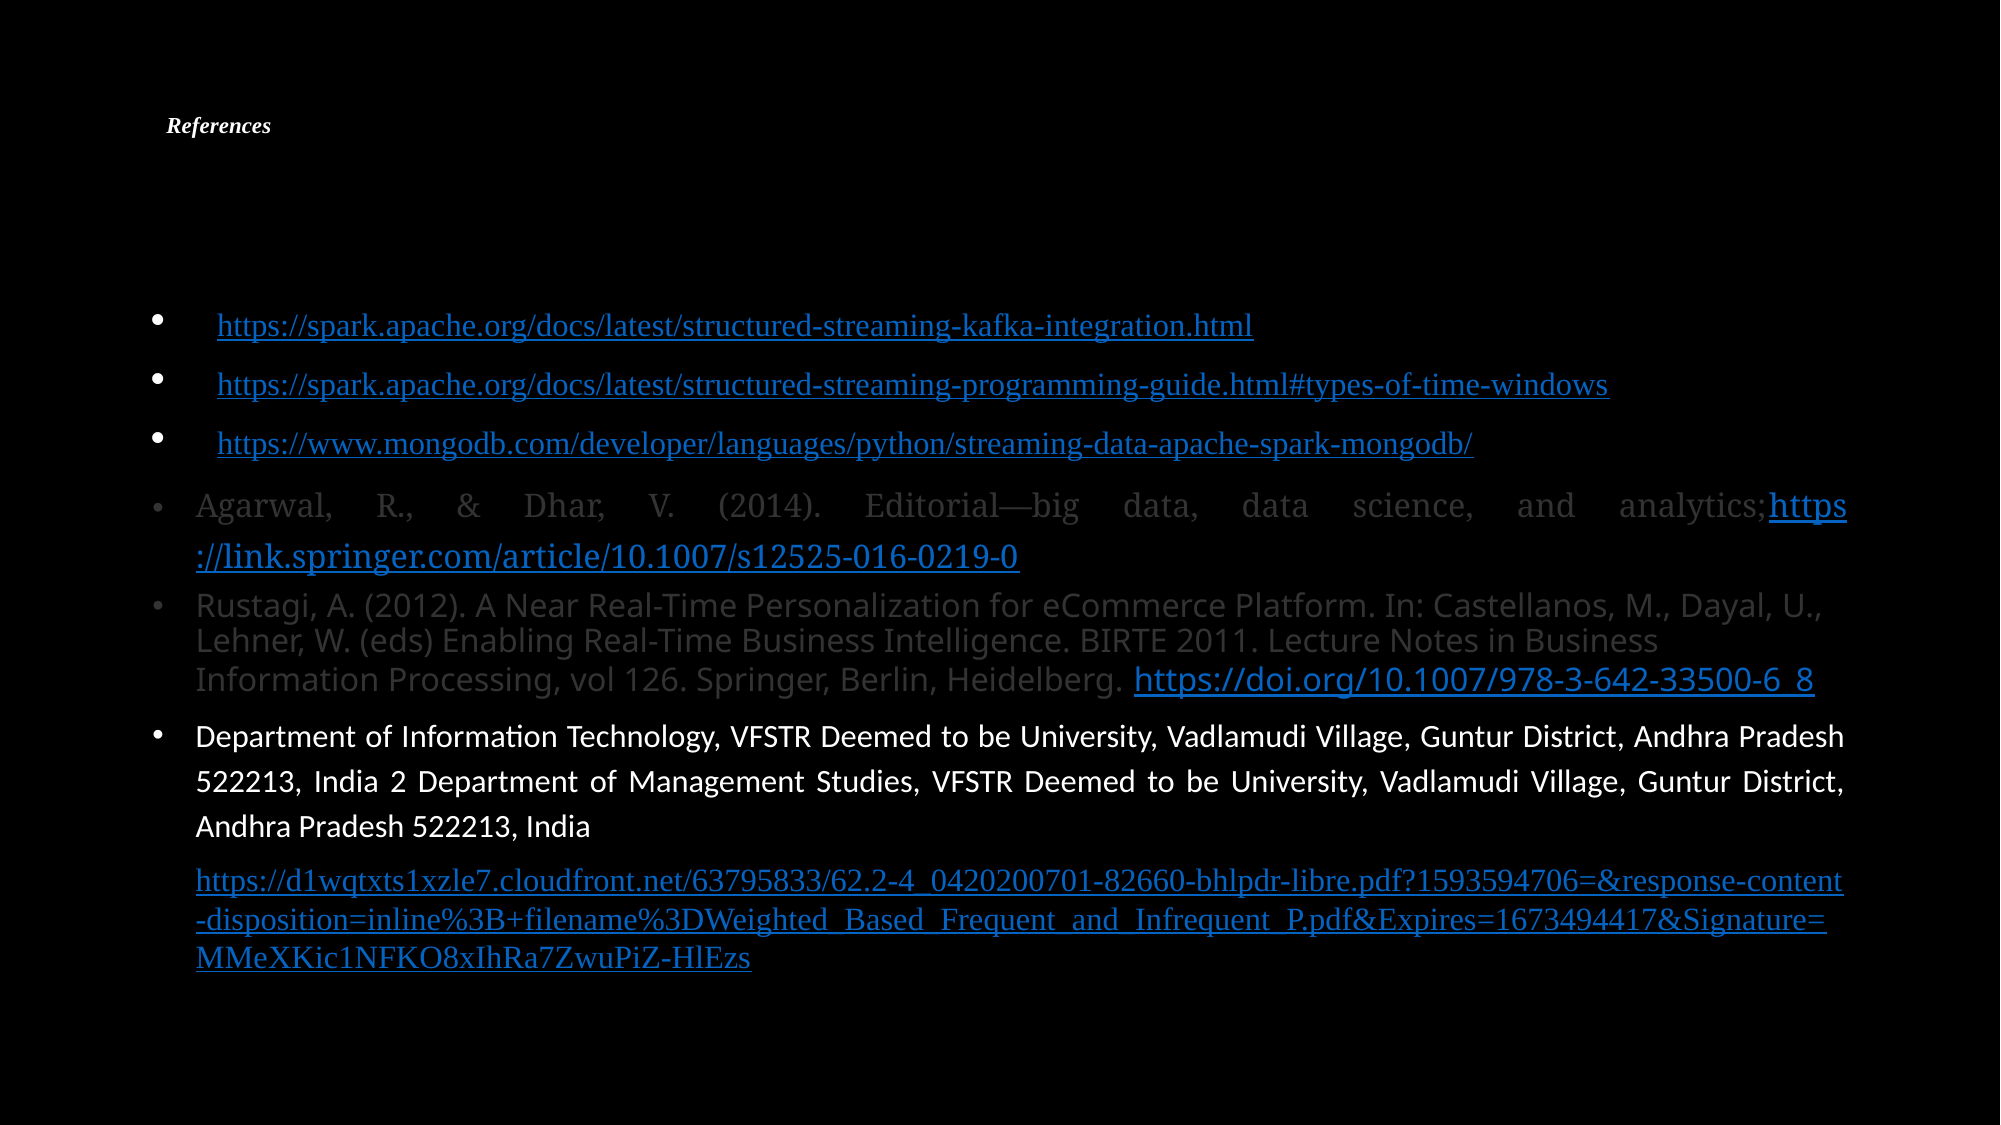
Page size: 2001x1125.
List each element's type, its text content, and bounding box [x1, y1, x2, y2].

title References [151, 105, 1877, 175]
list https://spark.apache.org/docs/latest/structured-streaming-kafka-integration.html https://spark.apache.org/docs/latest/structured-streaming-programming-guide.html#types-of-time-windows https://www.mongodb.com/developer/languages/python/streaming-data-apache-spark-mongodb/ Agarwal, R., & Dhar, V. (2014). Editorial—big data, data science, and analytics;https://link.springer.com/article/10.1007/s12525-016-0219-0 Rustagi, A. (2012). A Near Real-Time Personalization for eCommerce Platform. In: Castellanos, M., Dayal, U., Lehner, W. (eds) Enabling Real-Time Business Intelligence. BIRTE 2011. Lecture Notes in Business Information Processing, vol 126. Springer, Berlin, Heidelberg. https://doi.org/10.1007/978-3-642-33500-6_8 Department of Information Technology, VFSTR Deemed to be University, Vadlamudi Village, Guntur District, Andhra Pradesh 522213, India 2 Department of Management Studies, VFSTR Deemed to be University, Vadlamudi Village, Guntur District, Andhra Pradesh 522213, India https://d1wqtxts1xzle7.cloudfront.net/63795833/62.2-4_0420200701-82660-bhlpdr-libre.pdf?1593594706=&response-content-disposition=inline%3B+filename%3DWeighted_Based_Frequent_and_Infrequent_P.pdf&Expires=1673494417&Signature=MMeXKic1NFKO8xIhRa7ZwuPiZ-HlEzs [137, 271, 1863, 1125]
